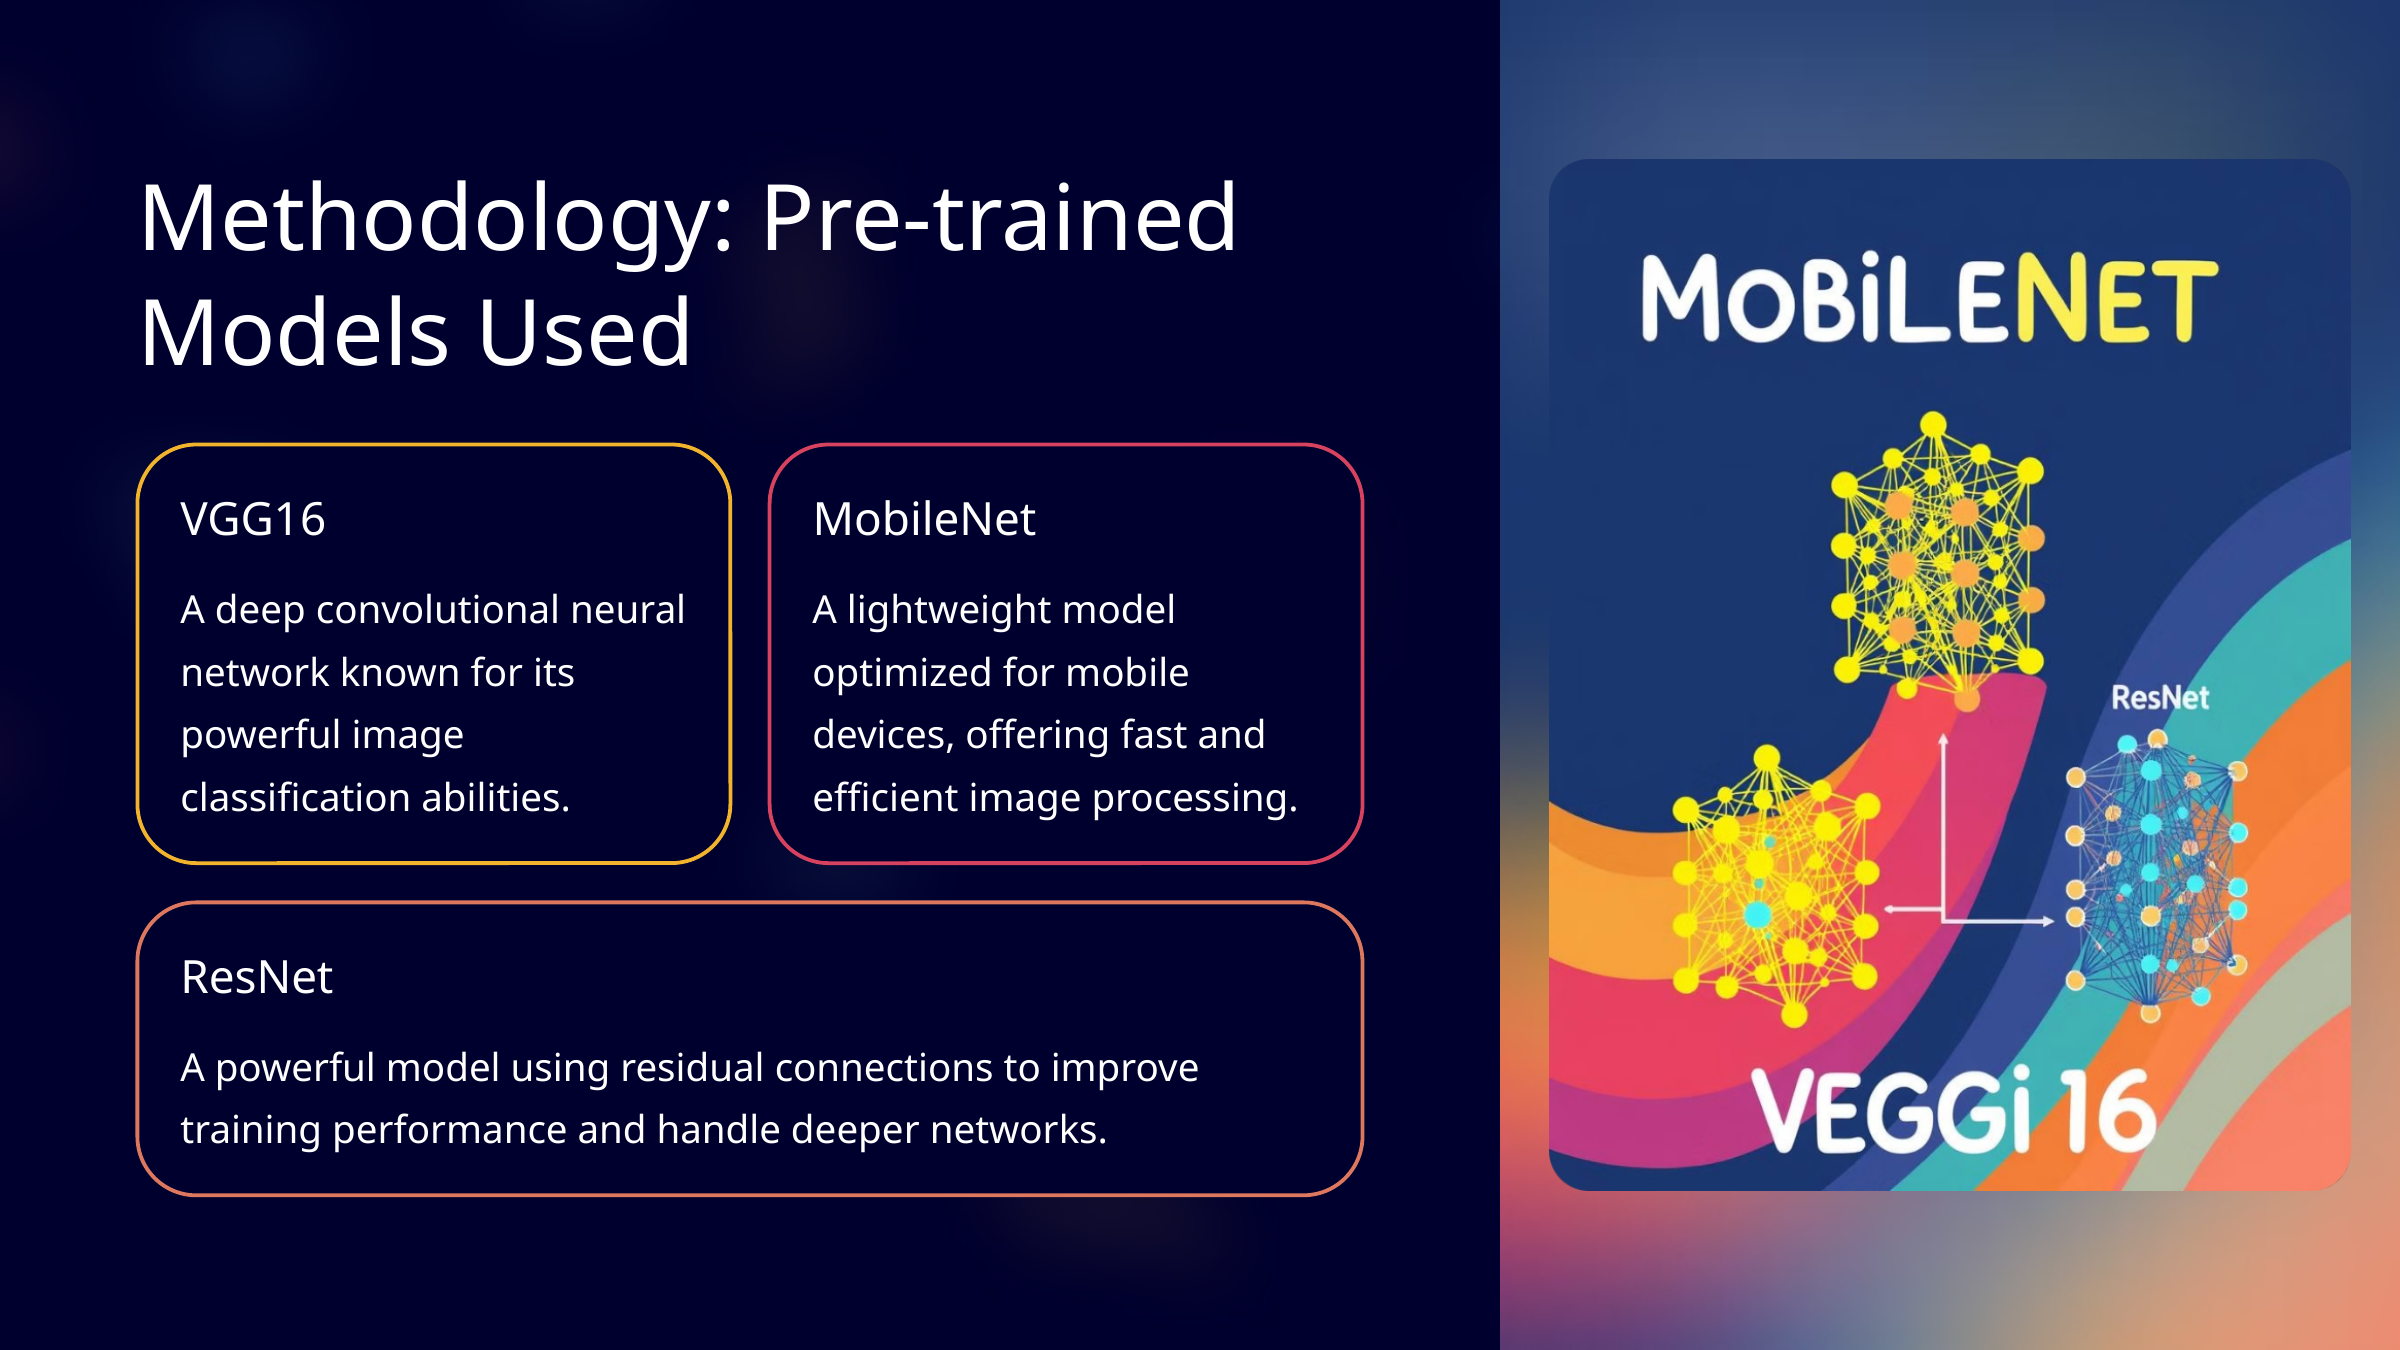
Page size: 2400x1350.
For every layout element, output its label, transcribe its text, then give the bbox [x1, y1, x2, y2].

text_box A powerful model using residual connections to improve training performance and handle deeper networks. [180, 1026, 1320, 1153]
text_box VGG16 [180, 487, 643, 546]
text_box [769, 444, 1363, 864]
picture [1499, 0, 2400, 1350]
text_box MobileNet [812, 487, 1275, 546]
text_box [137, 444, 731, 864]
text_box A lightweight model optimized for mobile devices, offering fast and efficient image processing. [812, 568, 1320, 820]
text_box Methodology: Pre-trained Models Used [137, 154, 1363, 386]
text_box ResNet [180, 945, 643, 1004]
text_box [137, 902, 1363, 1196]
text_box A deep convolutional neural network known for its powerful image classification abilities. [180, 568, 688, 820]
